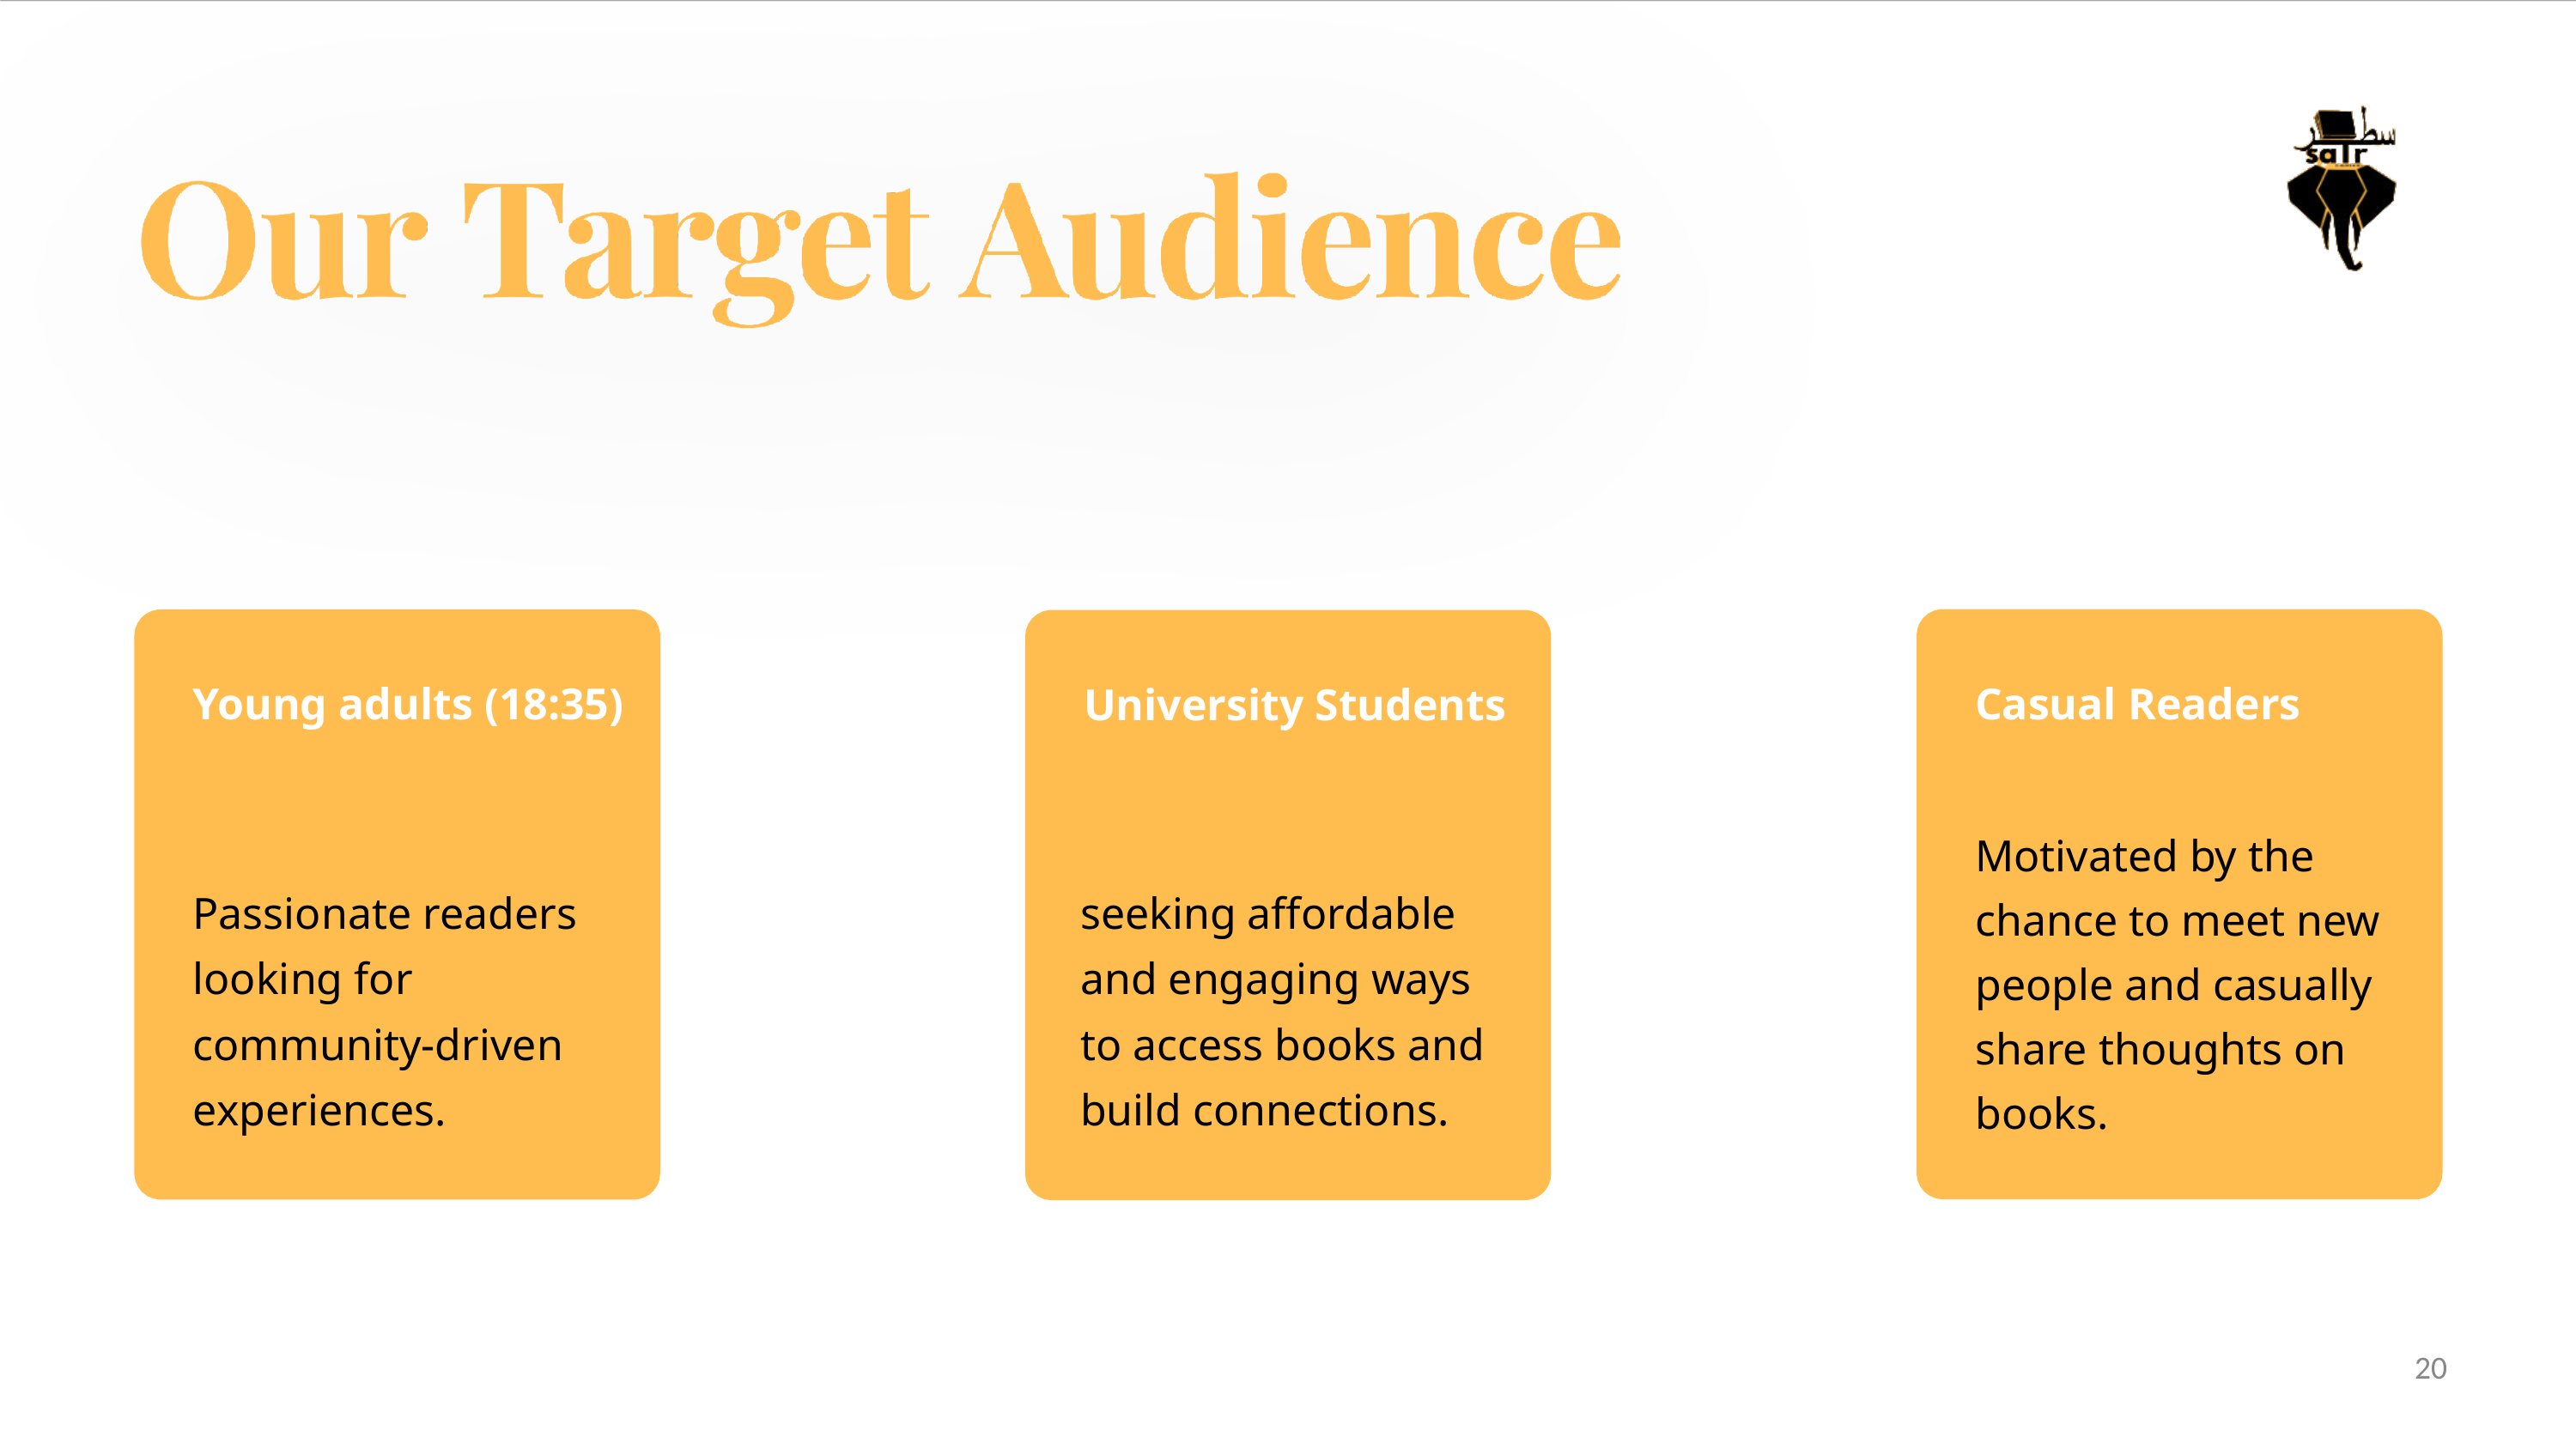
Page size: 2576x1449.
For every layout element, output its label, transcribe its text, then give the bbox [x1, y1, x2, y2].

picture [0, 0, 2576, 1449]
text_box [2013, 609, 2443, 1200]
slide_number 20 [1855, 1347, 2447, 1449]
text_box Casual Readers [2013, 675, 2326, 729]
text_box Motivated by the chance to meet new people and casually share thoughts on books. [2013, 814, 2405, 1138]
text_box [0, 0, 2009, 1200]
